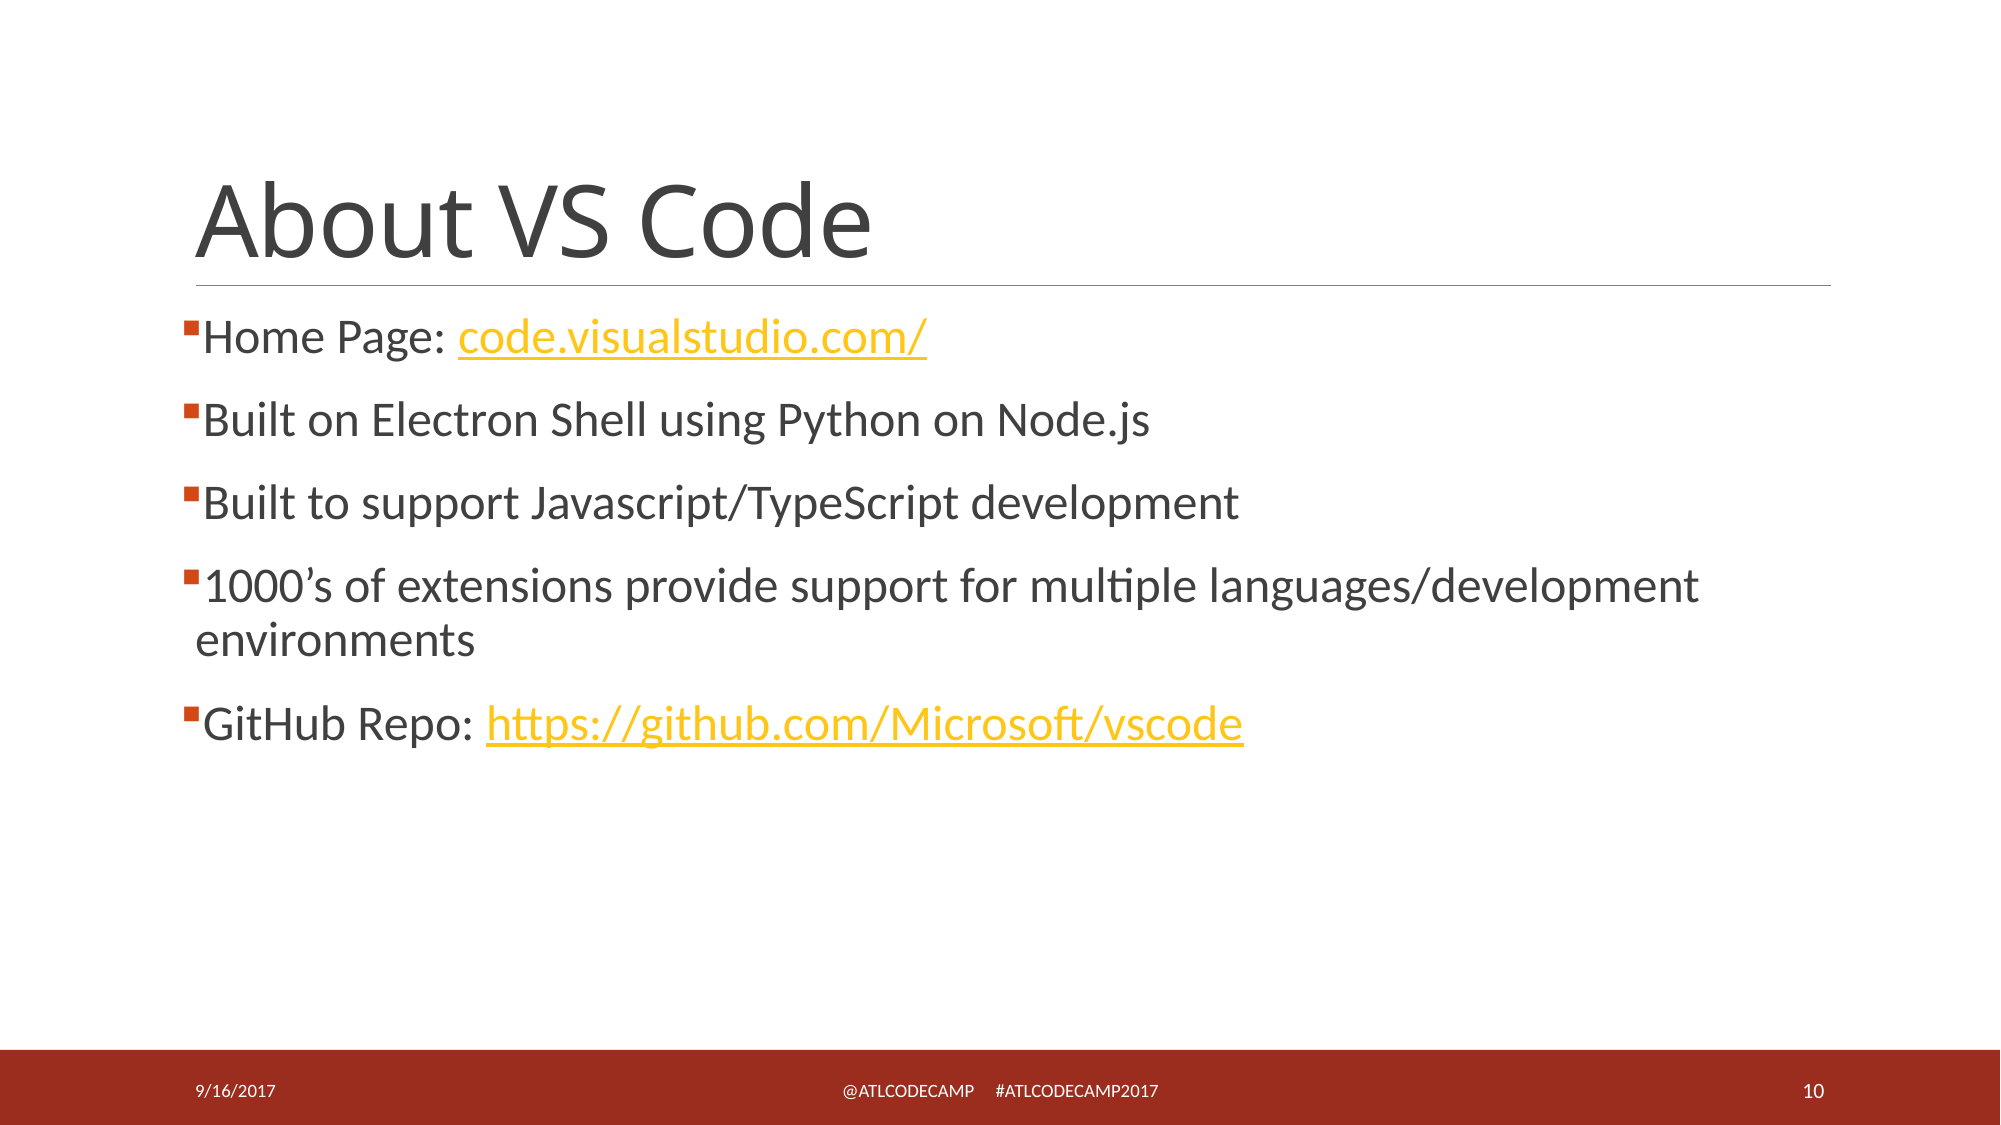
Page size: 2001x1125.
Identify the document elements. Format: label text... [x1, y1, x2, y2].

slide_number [180, 1059, 586, 1120]
list Home Page: code.visualstudio.com/ Built on Electron Shell using Python on Node.js Built to support Javascript/TypeScript development 1000’s of extensions provide support for multiple languages/development environments GitHub Repo: https://github.com/Microsoft/vscode [180, 302, 1830, 963]
slide_number 10 [1624, 1059, 1840, 1120]
footer @ATLCODECAMP #AtlCodeCamp2017 [604, 1059, 1396, 1120]
title About VS Code [180, 47, 1830, 285]
